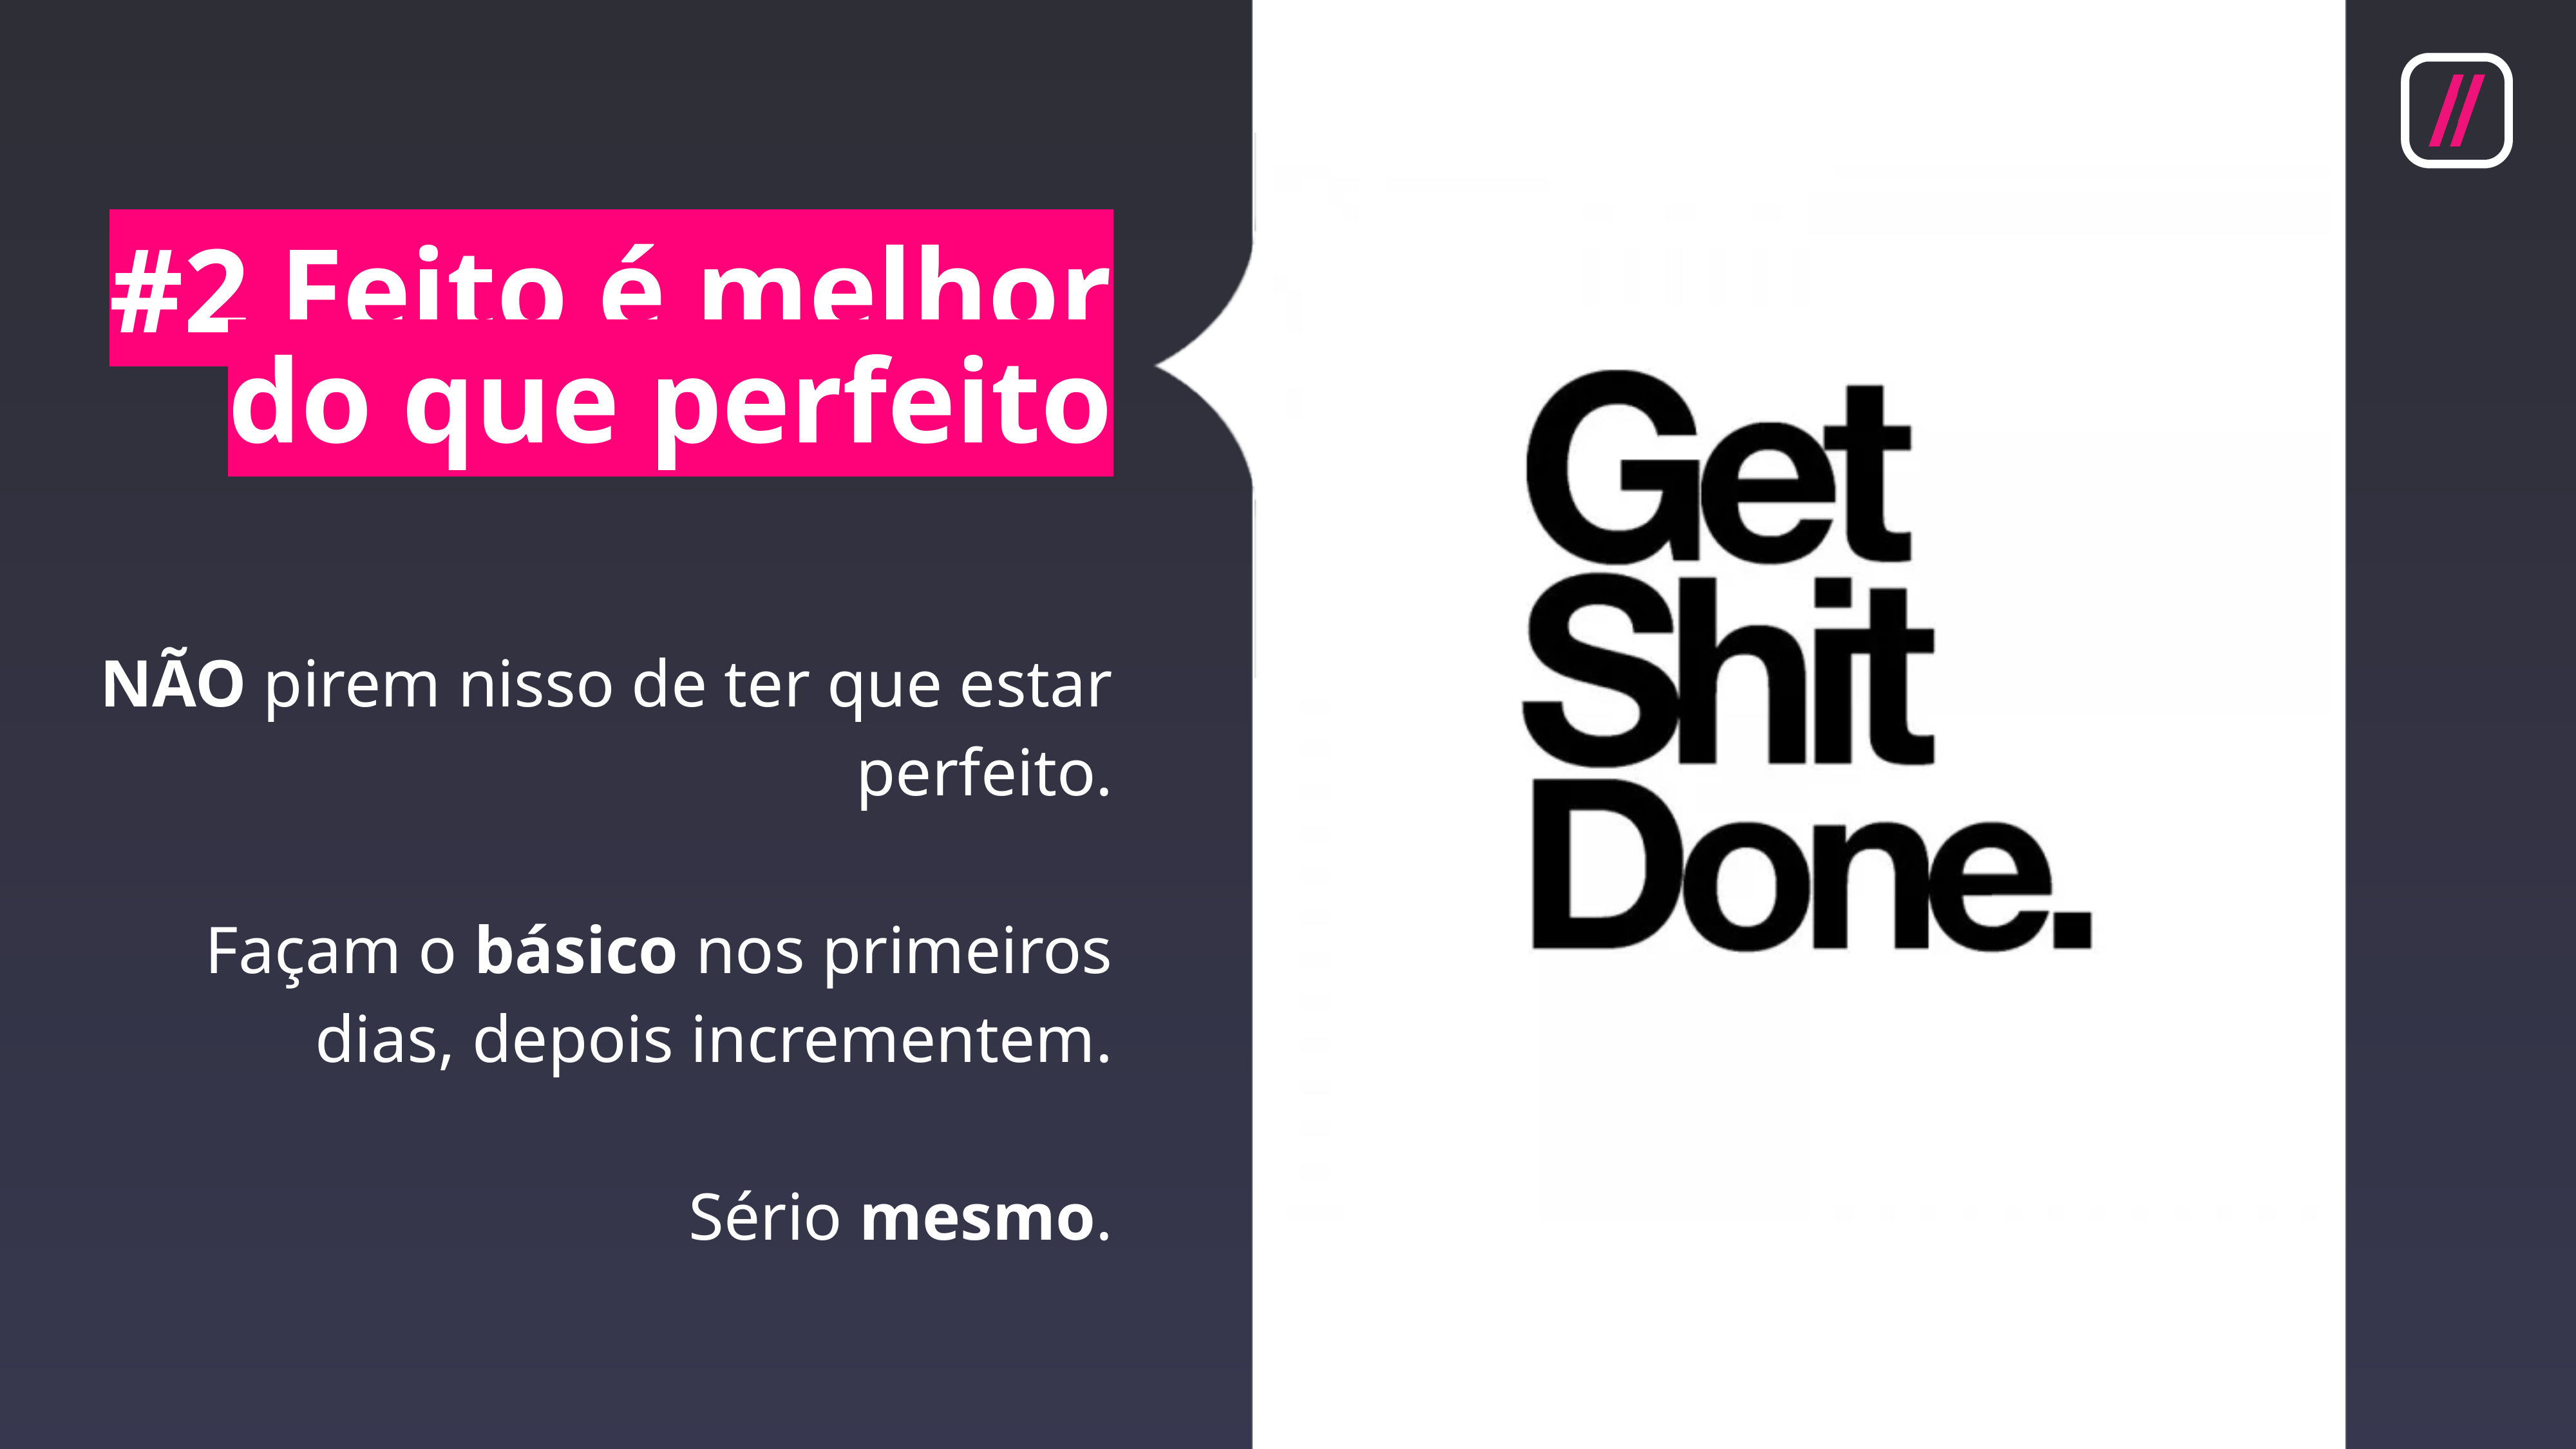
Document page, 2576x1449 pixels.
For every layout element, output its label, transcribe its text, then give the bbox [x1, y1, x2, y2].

text_box NÃO pirem nisso de ter que estar perfeito. Façam o básico nos primeiros dias, depois incrementem. Sério mesmo. [64, 623, 1121, 1276]
text_box #2 Feito é melhor do que perfeito [26, 262, 976, 473]
picture [2385, 33, 2526, 187]
text_box [1251, 0, 2347, 1449]
picture [979, 133, 2331, 1222]
